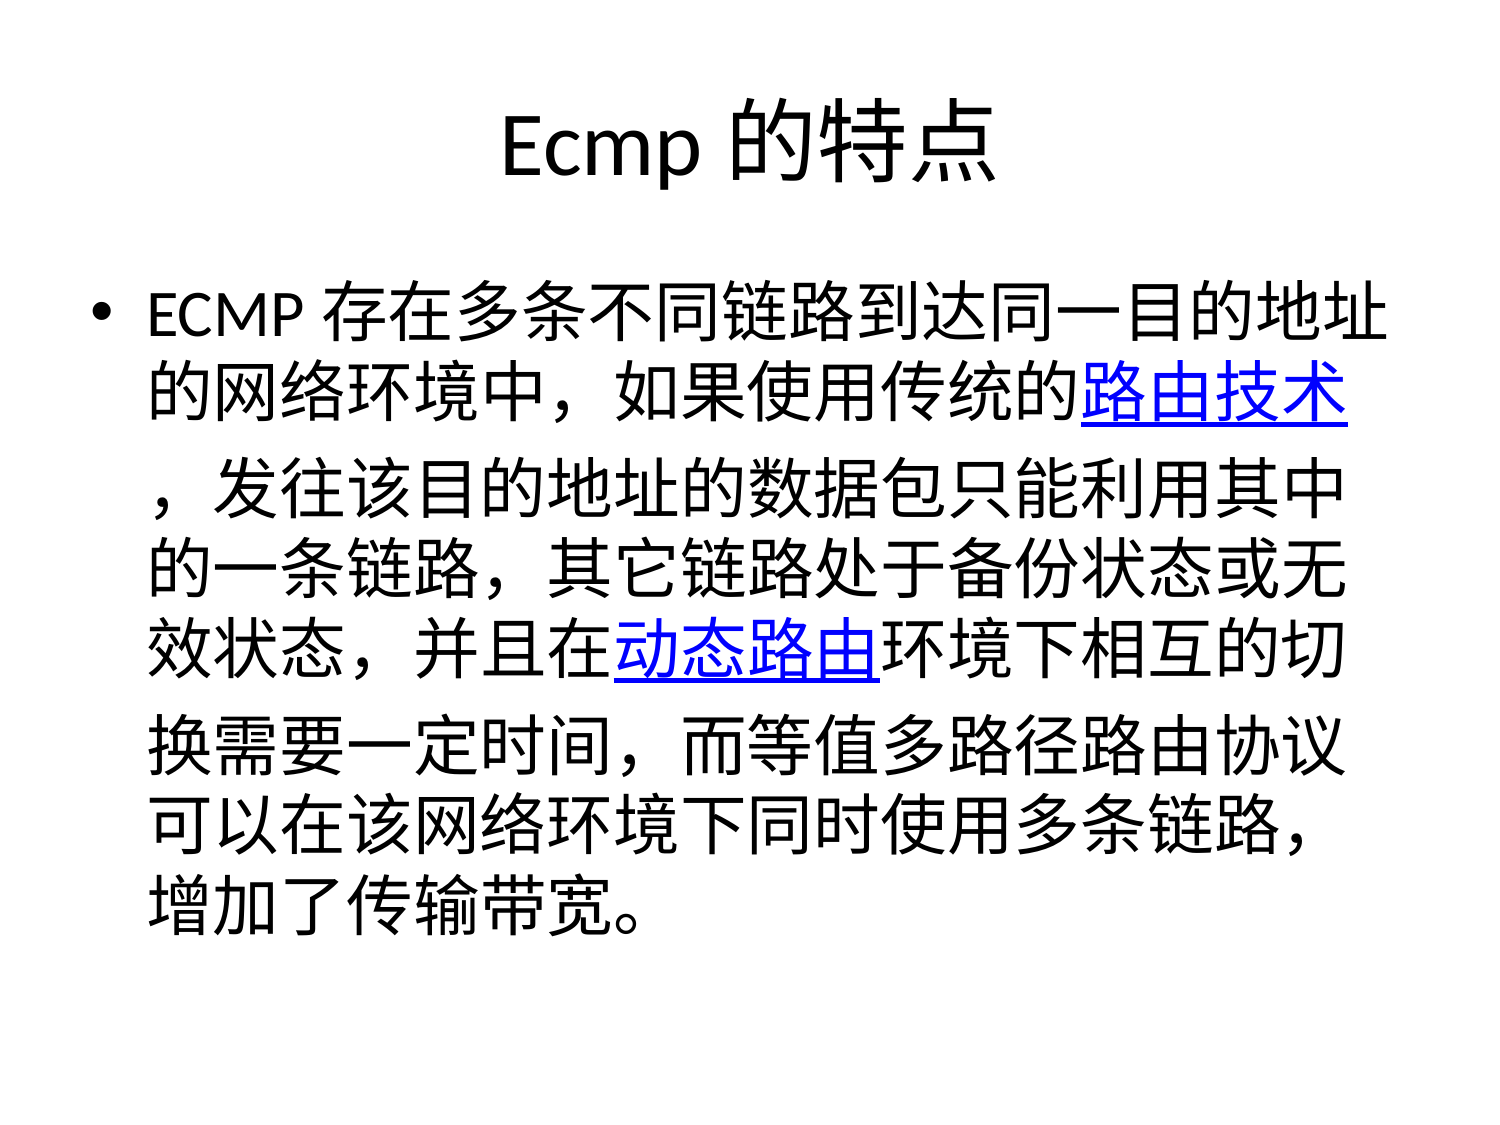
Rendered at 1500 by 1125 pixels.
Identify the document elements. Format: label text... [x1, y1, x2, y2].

title Ecmp的特点 [75, 45, 1425, 233]
list ECMP存在多条不同链路到达同一目的地址的网络环境中，如果使用传统的路由技术，发往该目的地址的数据包只能利用其中的一条链路，其它链路处于备份状态或无效状态，并且在动态路由环境下相互的切换需要一定时间，而等值多路径路由协议可以在该网络环境下同时使用多条链路，增加了传输带宽。 [75, 262, 1425, 1005]
